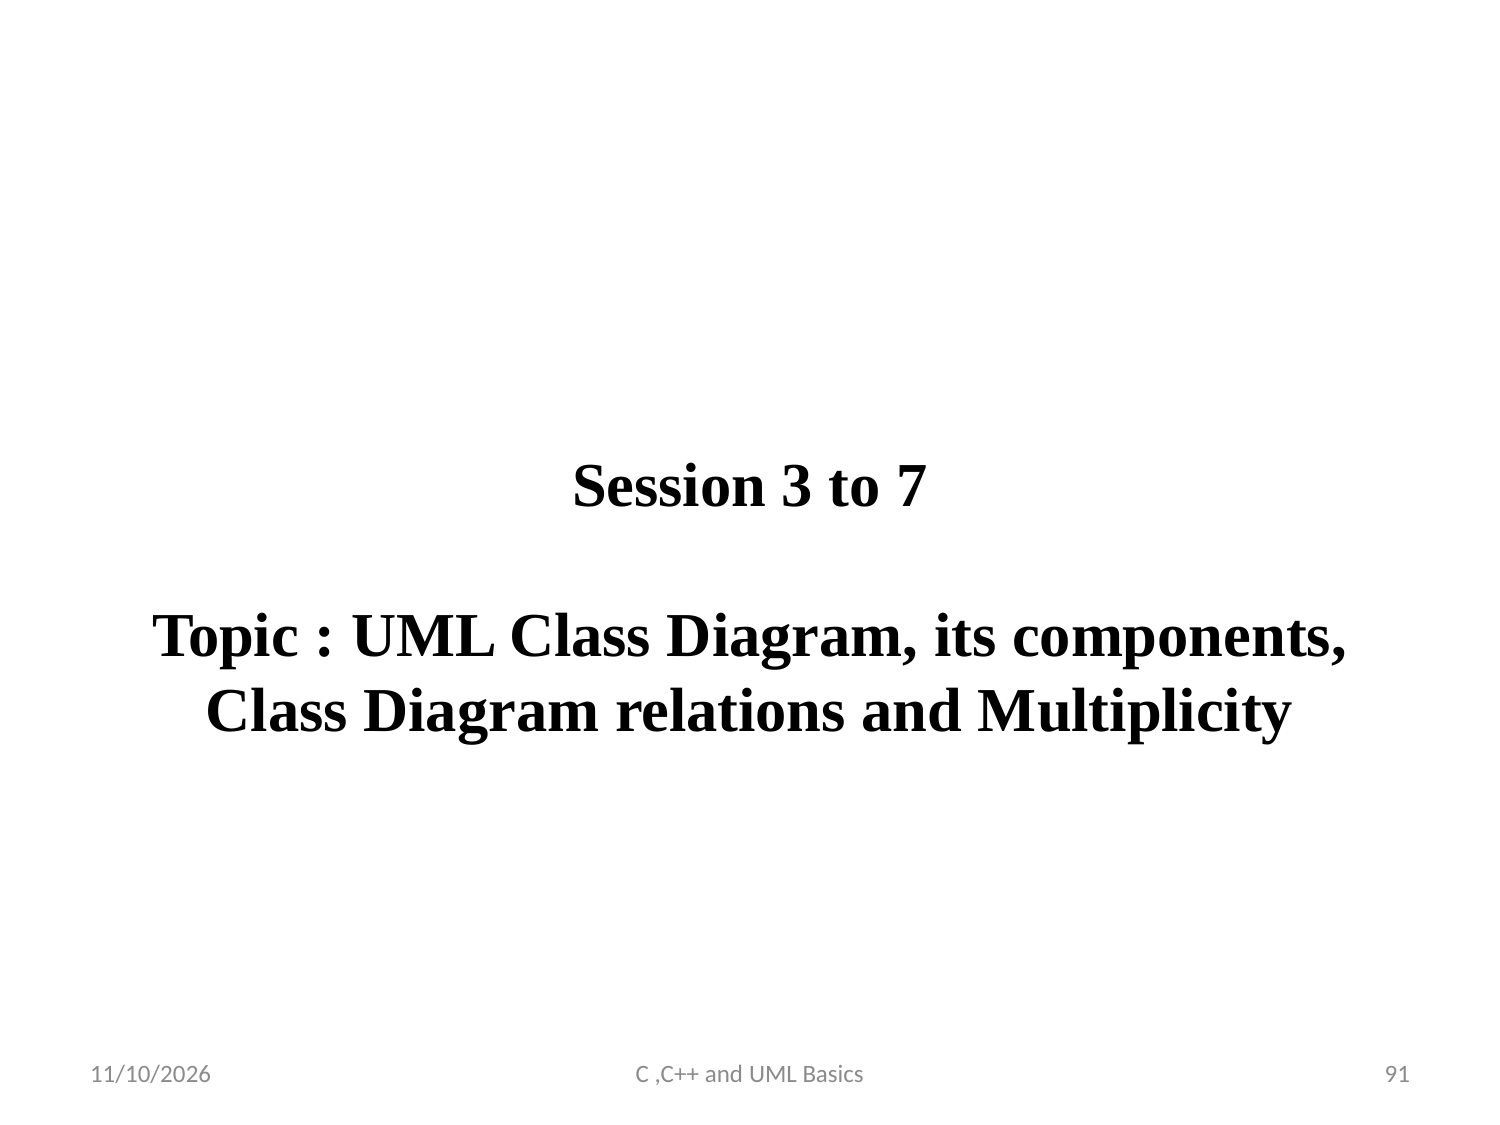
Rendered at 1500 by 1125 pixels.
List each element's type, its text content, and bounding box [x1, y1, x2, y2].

footer C ,C++ and UML Basics [512, 1042, 988, 1103]
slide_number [75, 1042, 425, 1103]
slide_number 91 [1074, 1042, 1425, 1103]
title Session 3 to 7 Topic : UML Class Diagram, its components, Class Diagram relations and Multiplicity [112, 249, 1388, 863]
